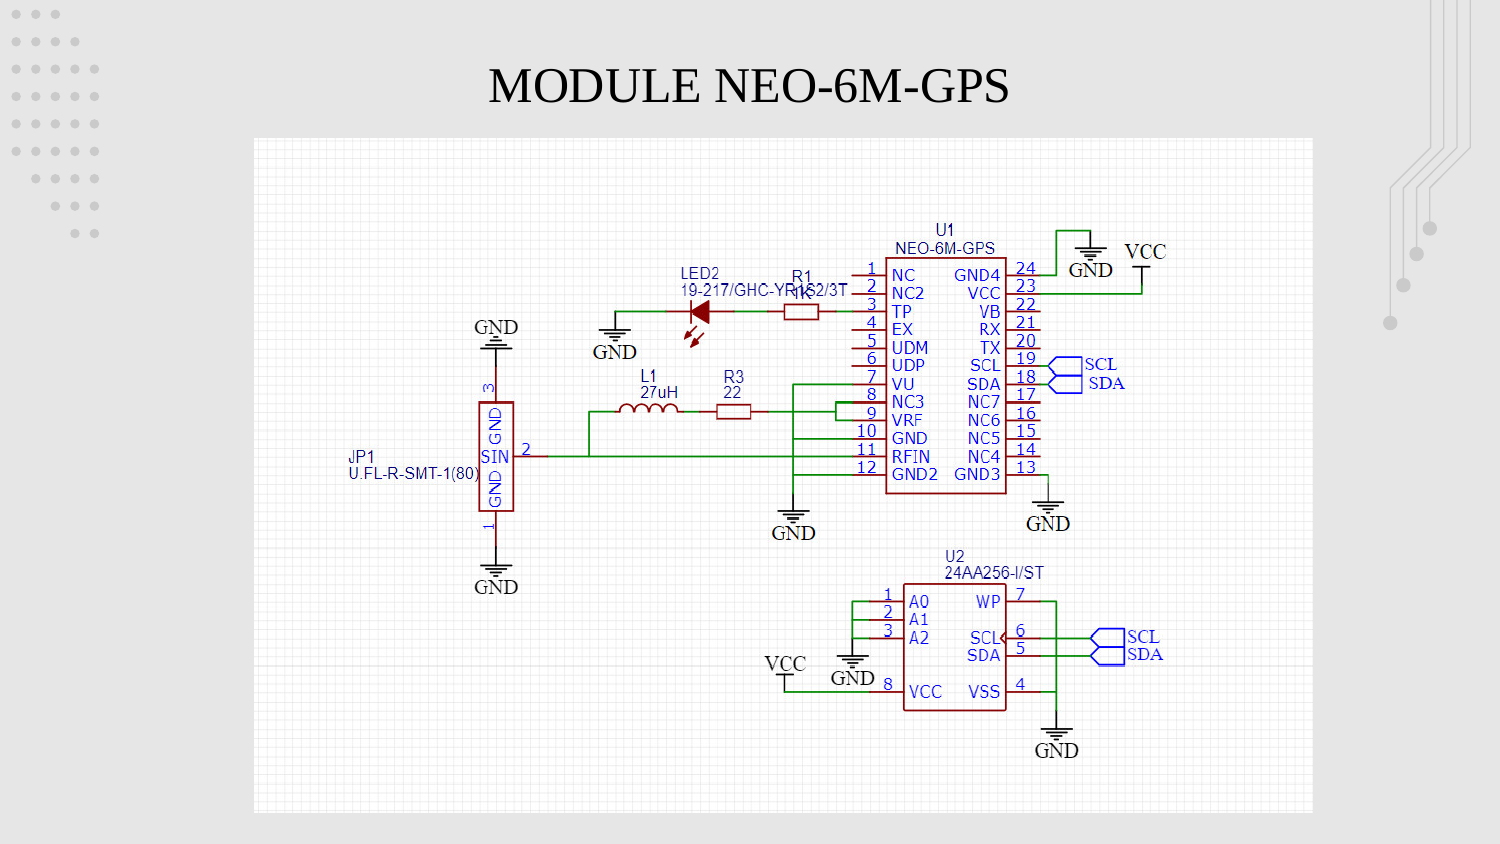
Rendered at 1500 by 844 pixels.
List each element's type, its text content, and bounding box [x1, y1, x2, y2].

text_box MODULE NEO-6M-GPS [237, 45, 1263, 120]
picture [254, 138, 1313, 813]
